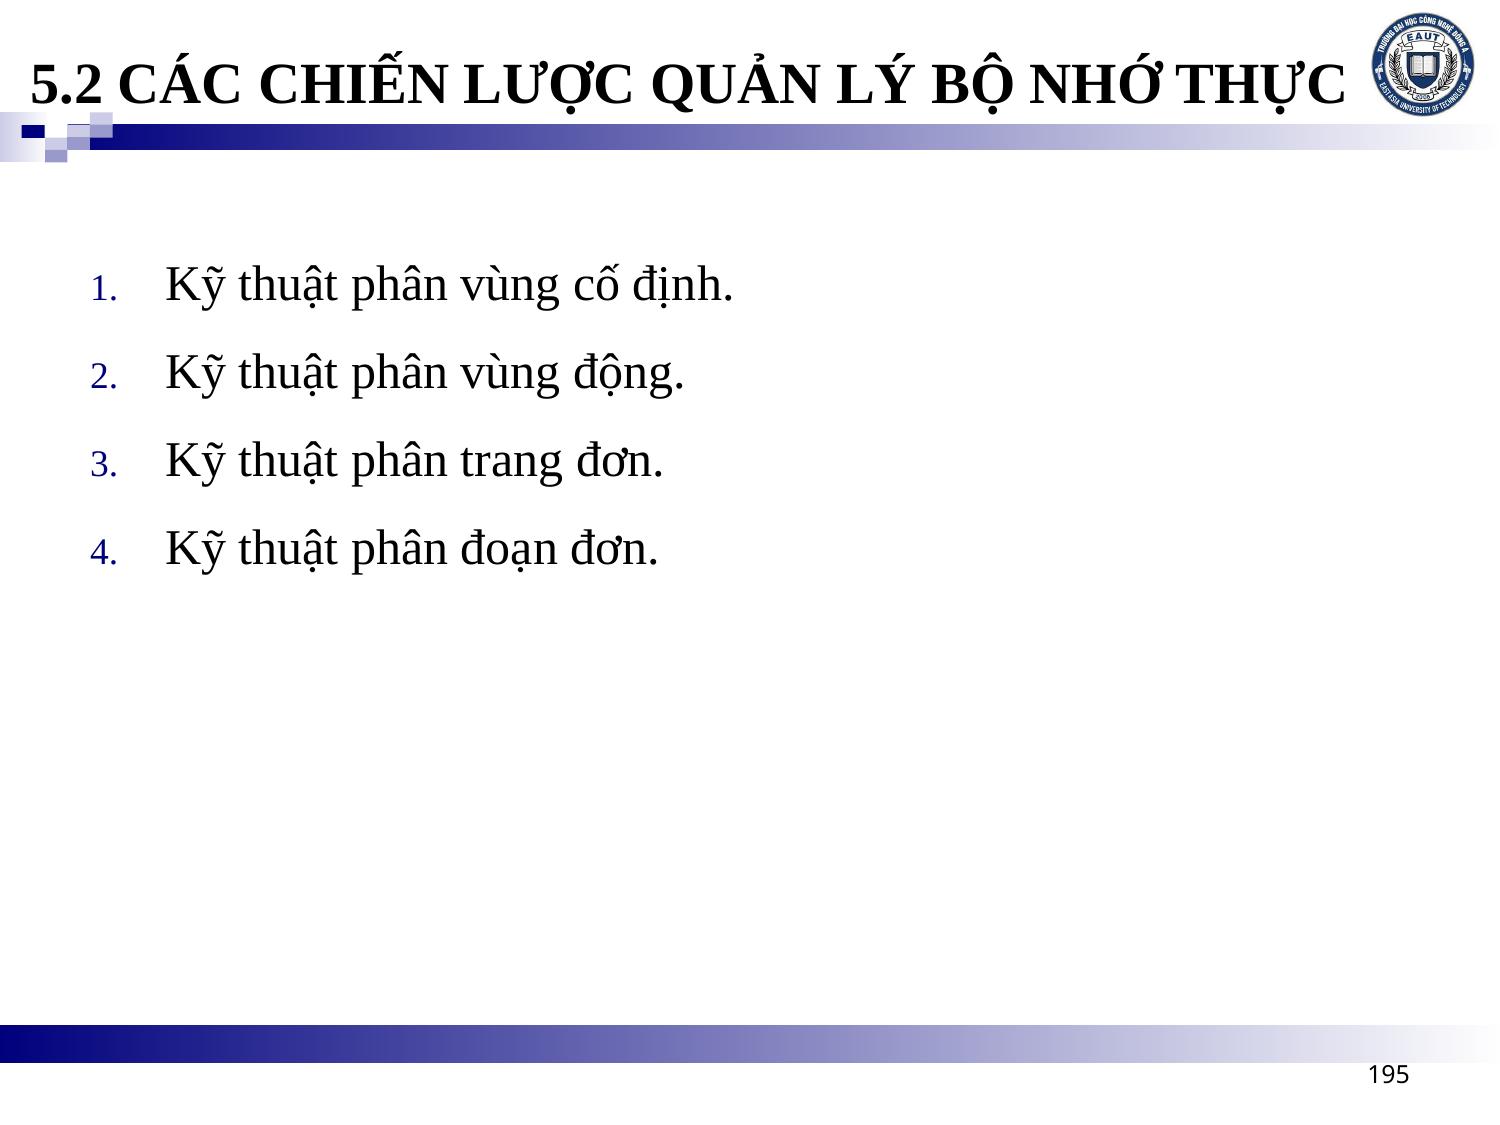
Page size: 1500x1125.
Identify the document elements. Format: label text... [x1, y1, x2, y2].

list Kỹ thuật phân vùng cố định. Kỹ thuật phân vùng động. Kỹ thuật phân trang đơn. Kỹ thuật phân đoạn đơn. [75, 224, 1350, 638]
slide_number 195 [1074, 1025, 1425, 1100]
title 5.2 CÁC CHIẾN LƯỢC QUẢN LÝ BỘ NHỚ THỰC [15, 37, 1500, 192]
